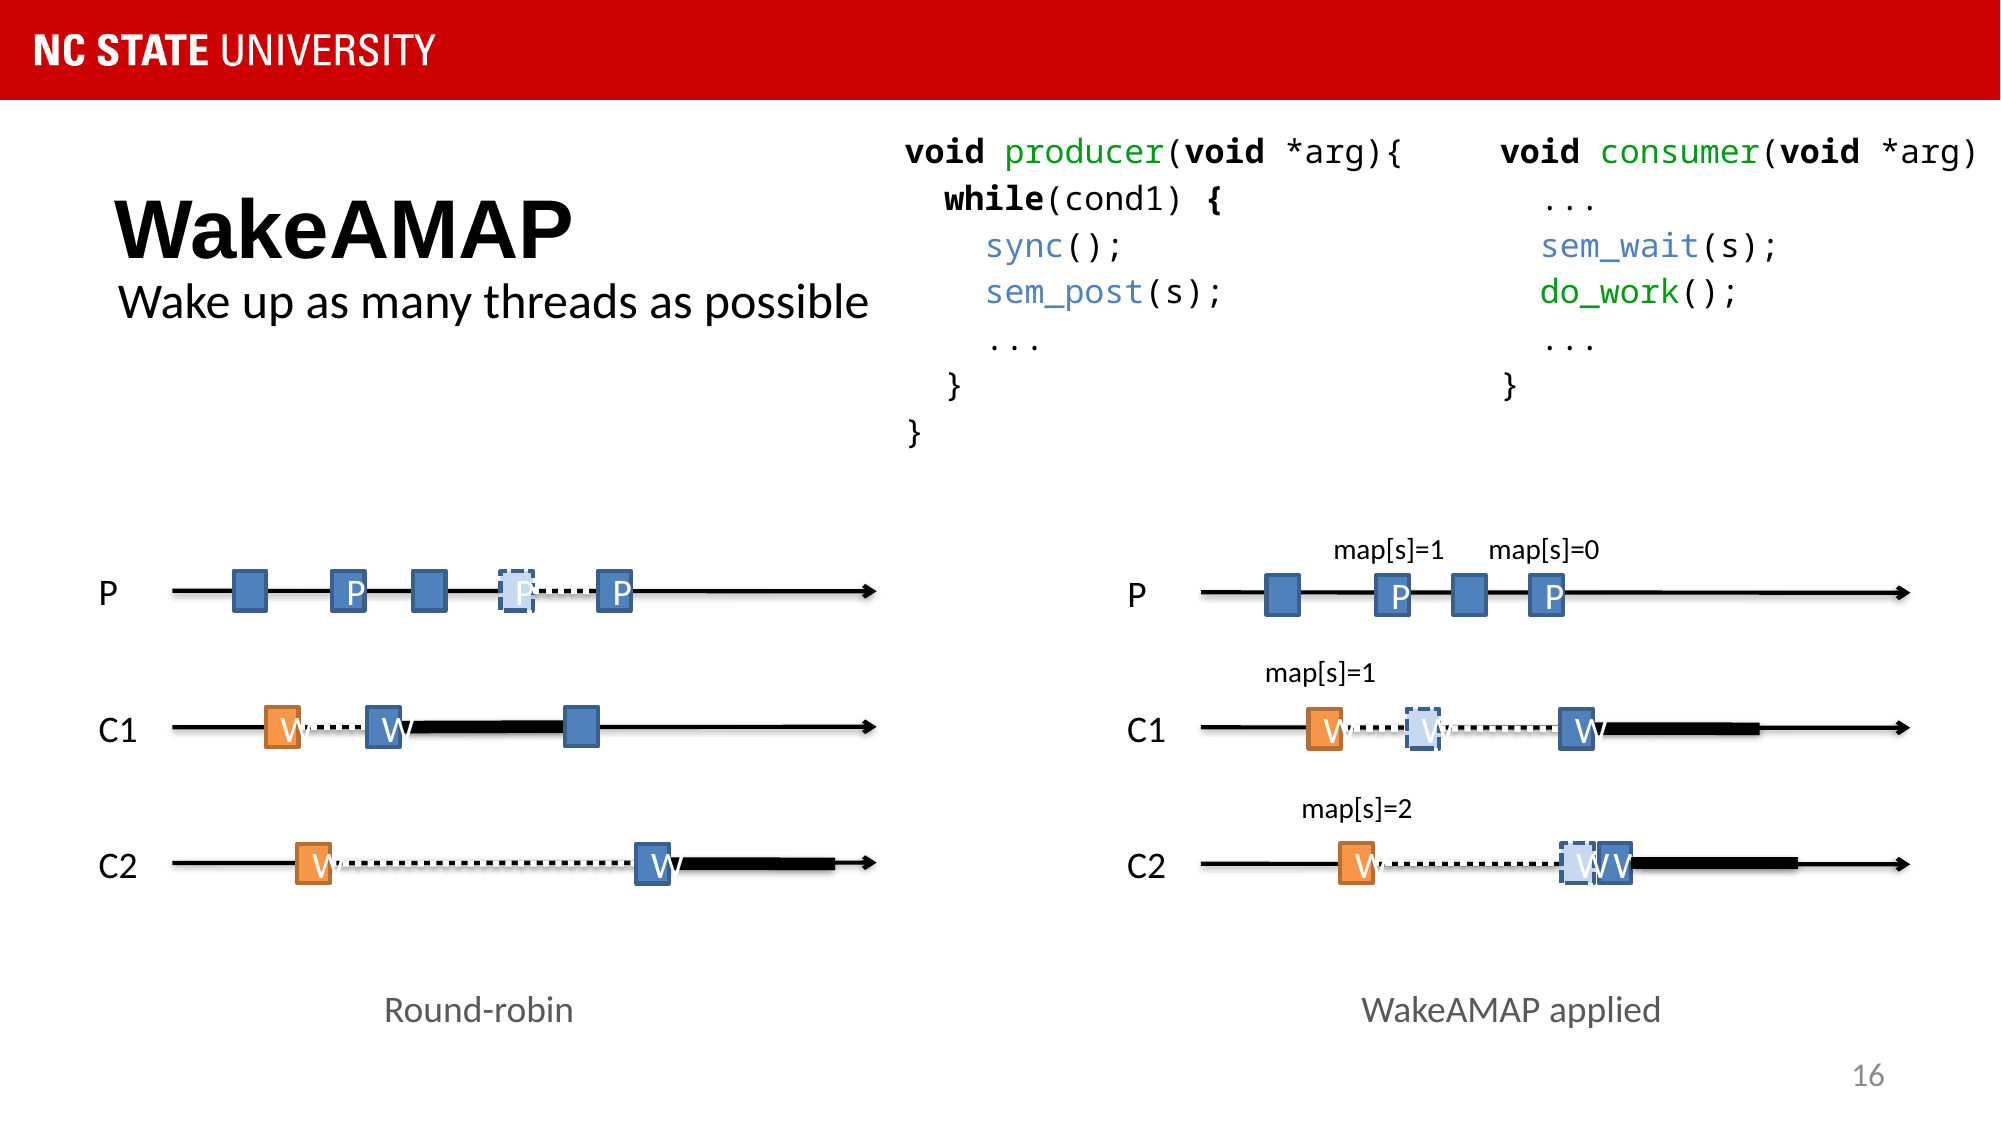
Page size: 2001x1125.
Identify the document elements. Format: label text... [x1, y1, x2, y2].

text_box Round-robin [248, 977, 711, 1038]
text_box WakeAMAP applied [1280, 977, 1743, 1038]
text_box void producer(void *arg){ while(cond1) { sync(); sem_post(s); ... } } void consumer(void *arg) { ... sem_wait(s); do_work(); ... } [889, 100, 2000, 478]
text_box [1112, 562, 1911, 895]
picture [0, 0, 2001, 100]
text_box map[s]=0 [1473, 522, 1624, 560]
text_box Wake up as many threads as possible [102, 260, 1163, 336]
text_box map[s]=1 [1318, 522, 1469, 560]
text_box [83, 560, 877, 894]
title WakeAMAP [99, 147, 889, 302]
slide_number 16 [1433, 1042, 1900, 1103]
